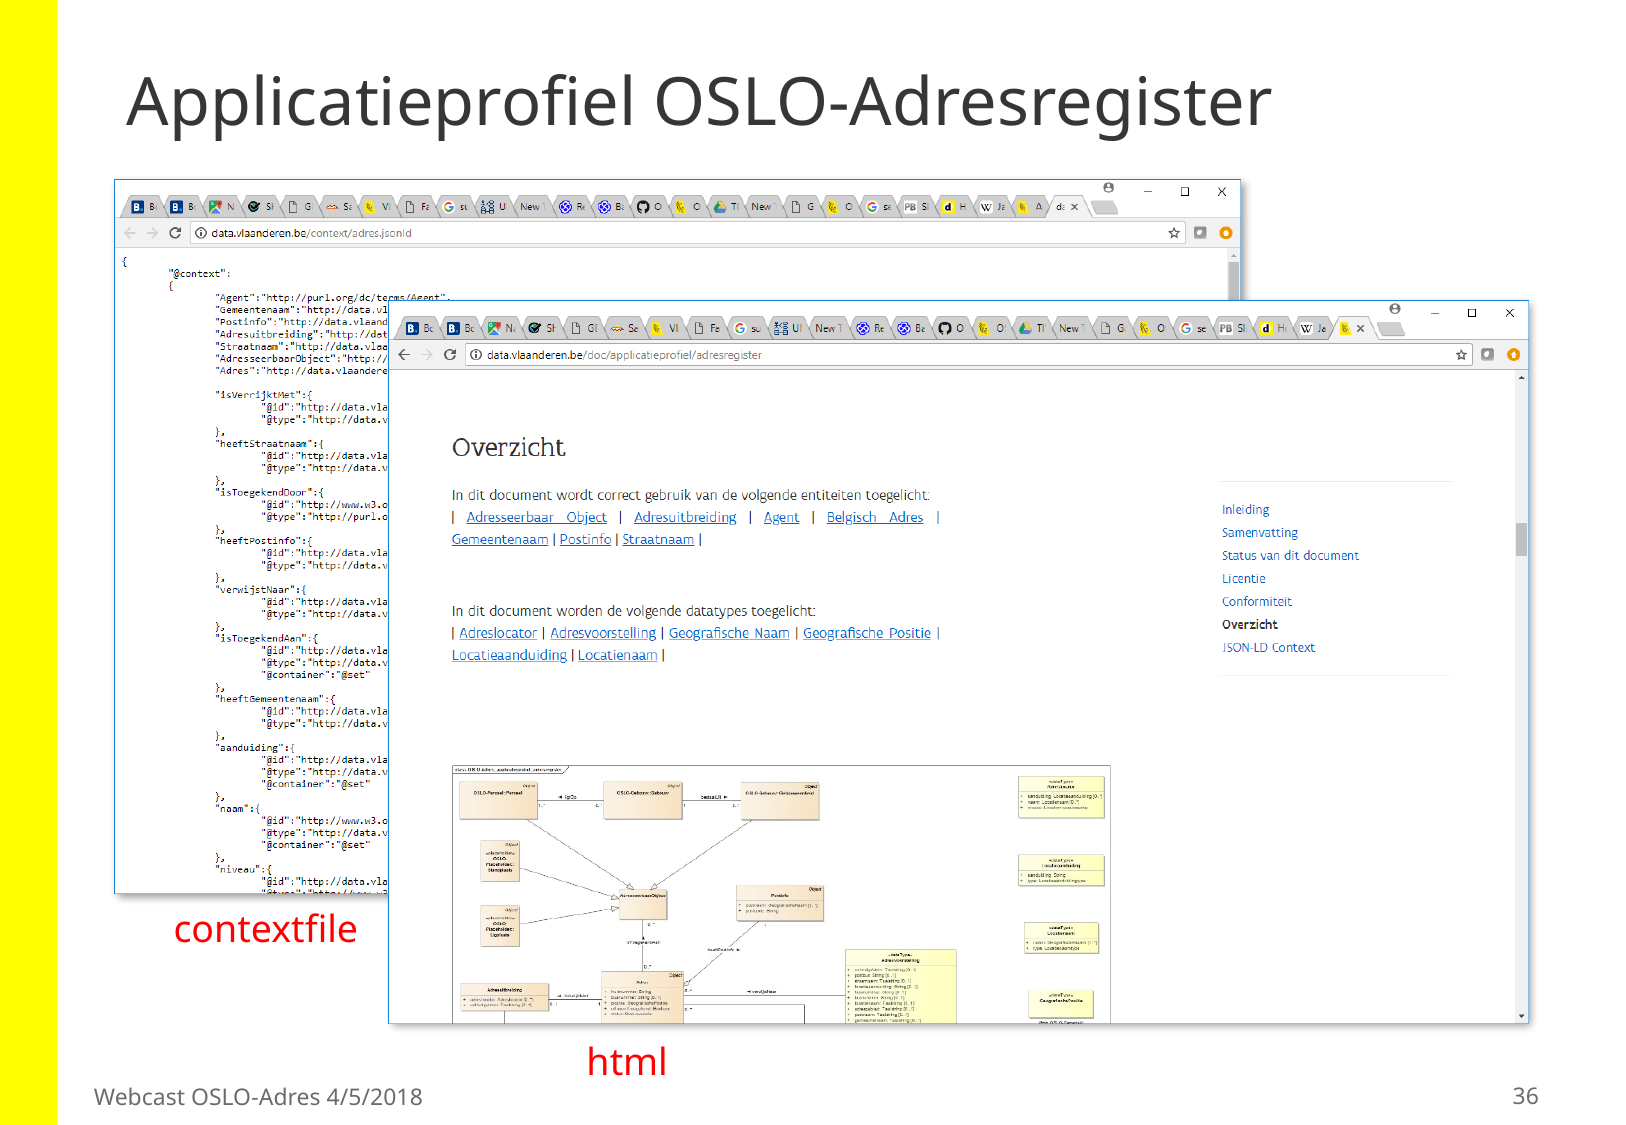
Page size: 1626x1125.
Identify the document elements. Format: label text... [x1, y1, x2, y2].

picture [114, 179, 1529, 1024]
text_box html [571, 1030, 683, 1091]
text_box contextfile [158, 897, 373, 958]
title Applicatieprofiel OSLO-Adresregister [111, 59, 1514, 222]
footer Webcast OSLO-Adres 4/5/2018 [78, 1083, 1077, 1113]
slide_number 36 [1424, 1075, 1548, 1120]
